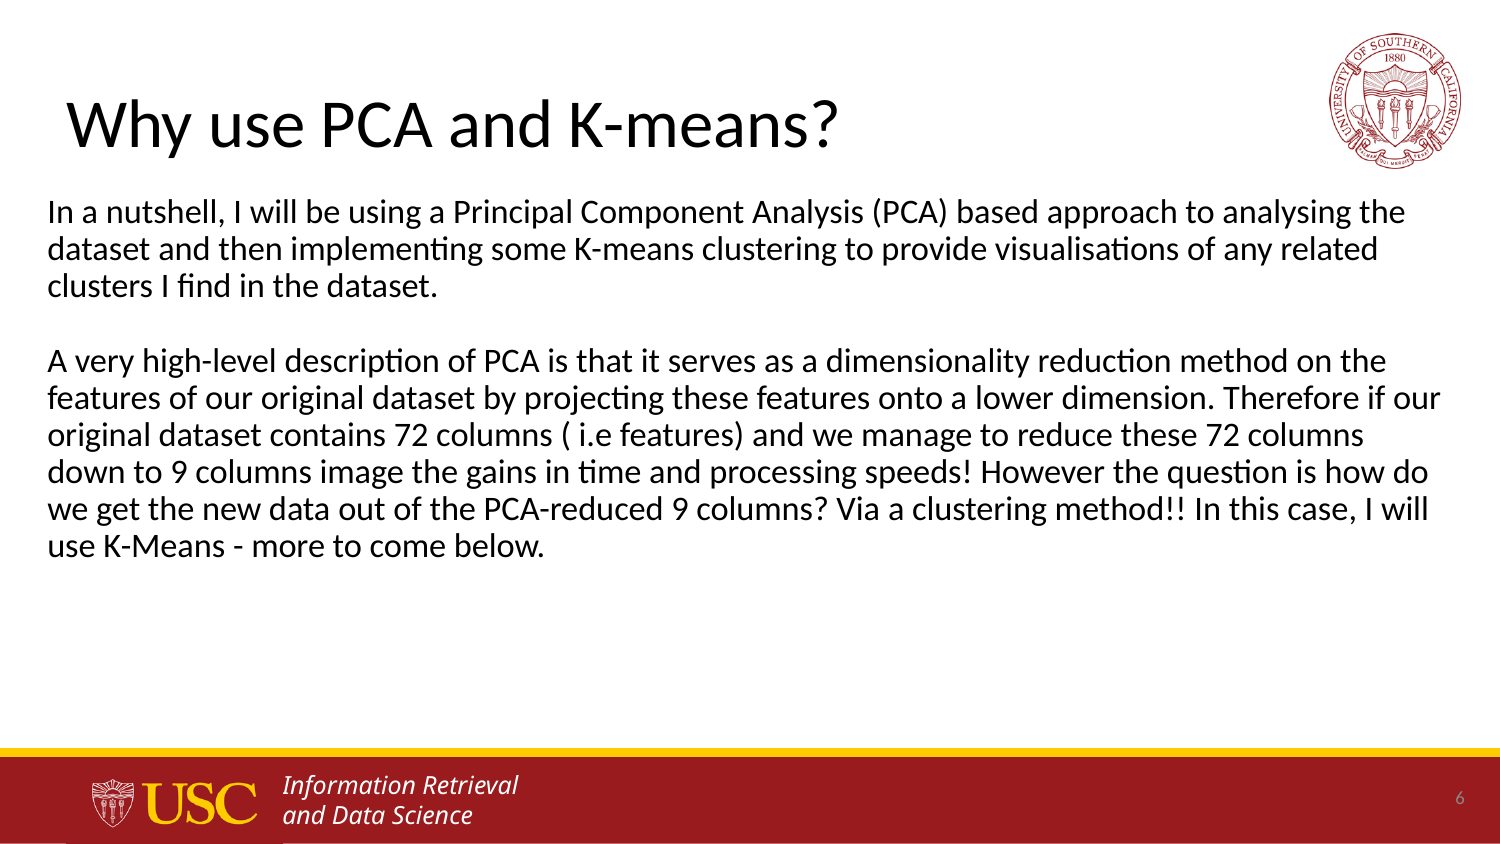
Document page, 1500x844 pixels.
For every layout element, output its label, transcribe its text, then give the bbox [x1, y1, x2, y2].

picture [1329, 33, 1461, 169]
title Why use PCA and K-means? [51, 72, 1449, 167]
slide_number ‹#› [1389, 764, 1480, 830]
list In a nutshell, I will be using a Principal Component Analysis (PCA) based approach to analysing the dataset and then implementing some K-means clustering to provide visualisations of any related clusters I find in the dataset. A very high-level description of PCA is that it serves as a dimensionality reduction method on the features of our original dataset by projecting these features onto a lower dimension. Therefore if our original dataset contains 72 columns ( i.e features) and we manage to reduce these 72 columns down to 9 columns image the gains in time and processing speeds! However the question is how do we get the new data out of the PCA-reduced 9 columns? Via a clustering method!! In this case, I will use K-Means - more to come below. [32, 178, 1460, 755]
picture [66, 762, 283, 844]
